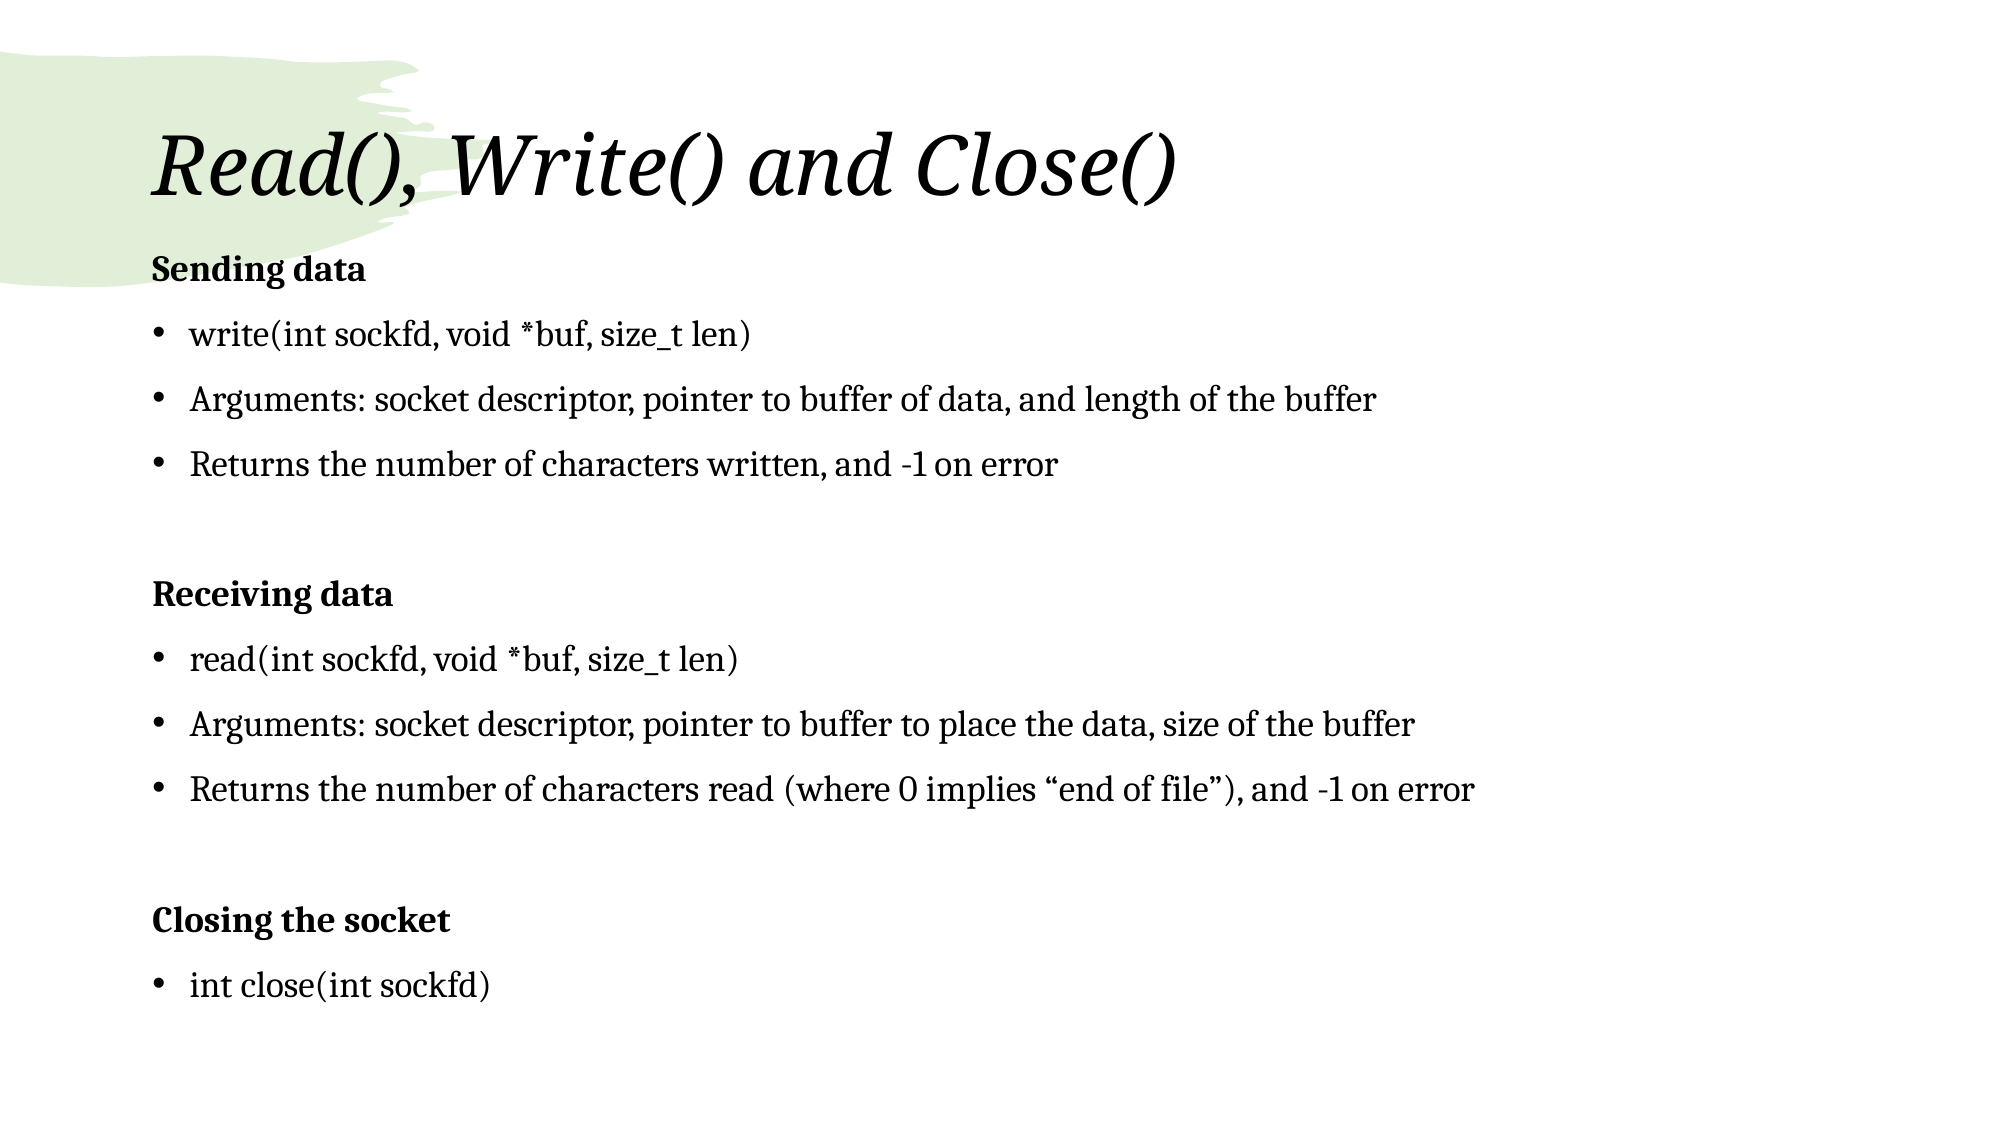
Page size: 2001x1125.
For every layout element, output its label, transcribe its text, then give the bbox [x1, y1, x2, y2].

list Sending data write(int sockfd, void *buf, size_t len) Arguments: socket descriptor, pointer to buffer of data, and length of the buffer Returns the number of characters written, and -1 on error Receiving data read(int sockfd, void *buf, size_t len) Arguments: socket descriptor, pointer to buffer to place the data, size of the buffer Returns the number of characters read (where 0 implies “end of file”), and -1 on error Closing the socket int close(int sockfd) [137, 236, 1863, 1013]
title Read(), Write() and Close() [137, 59, 1863, 236]
